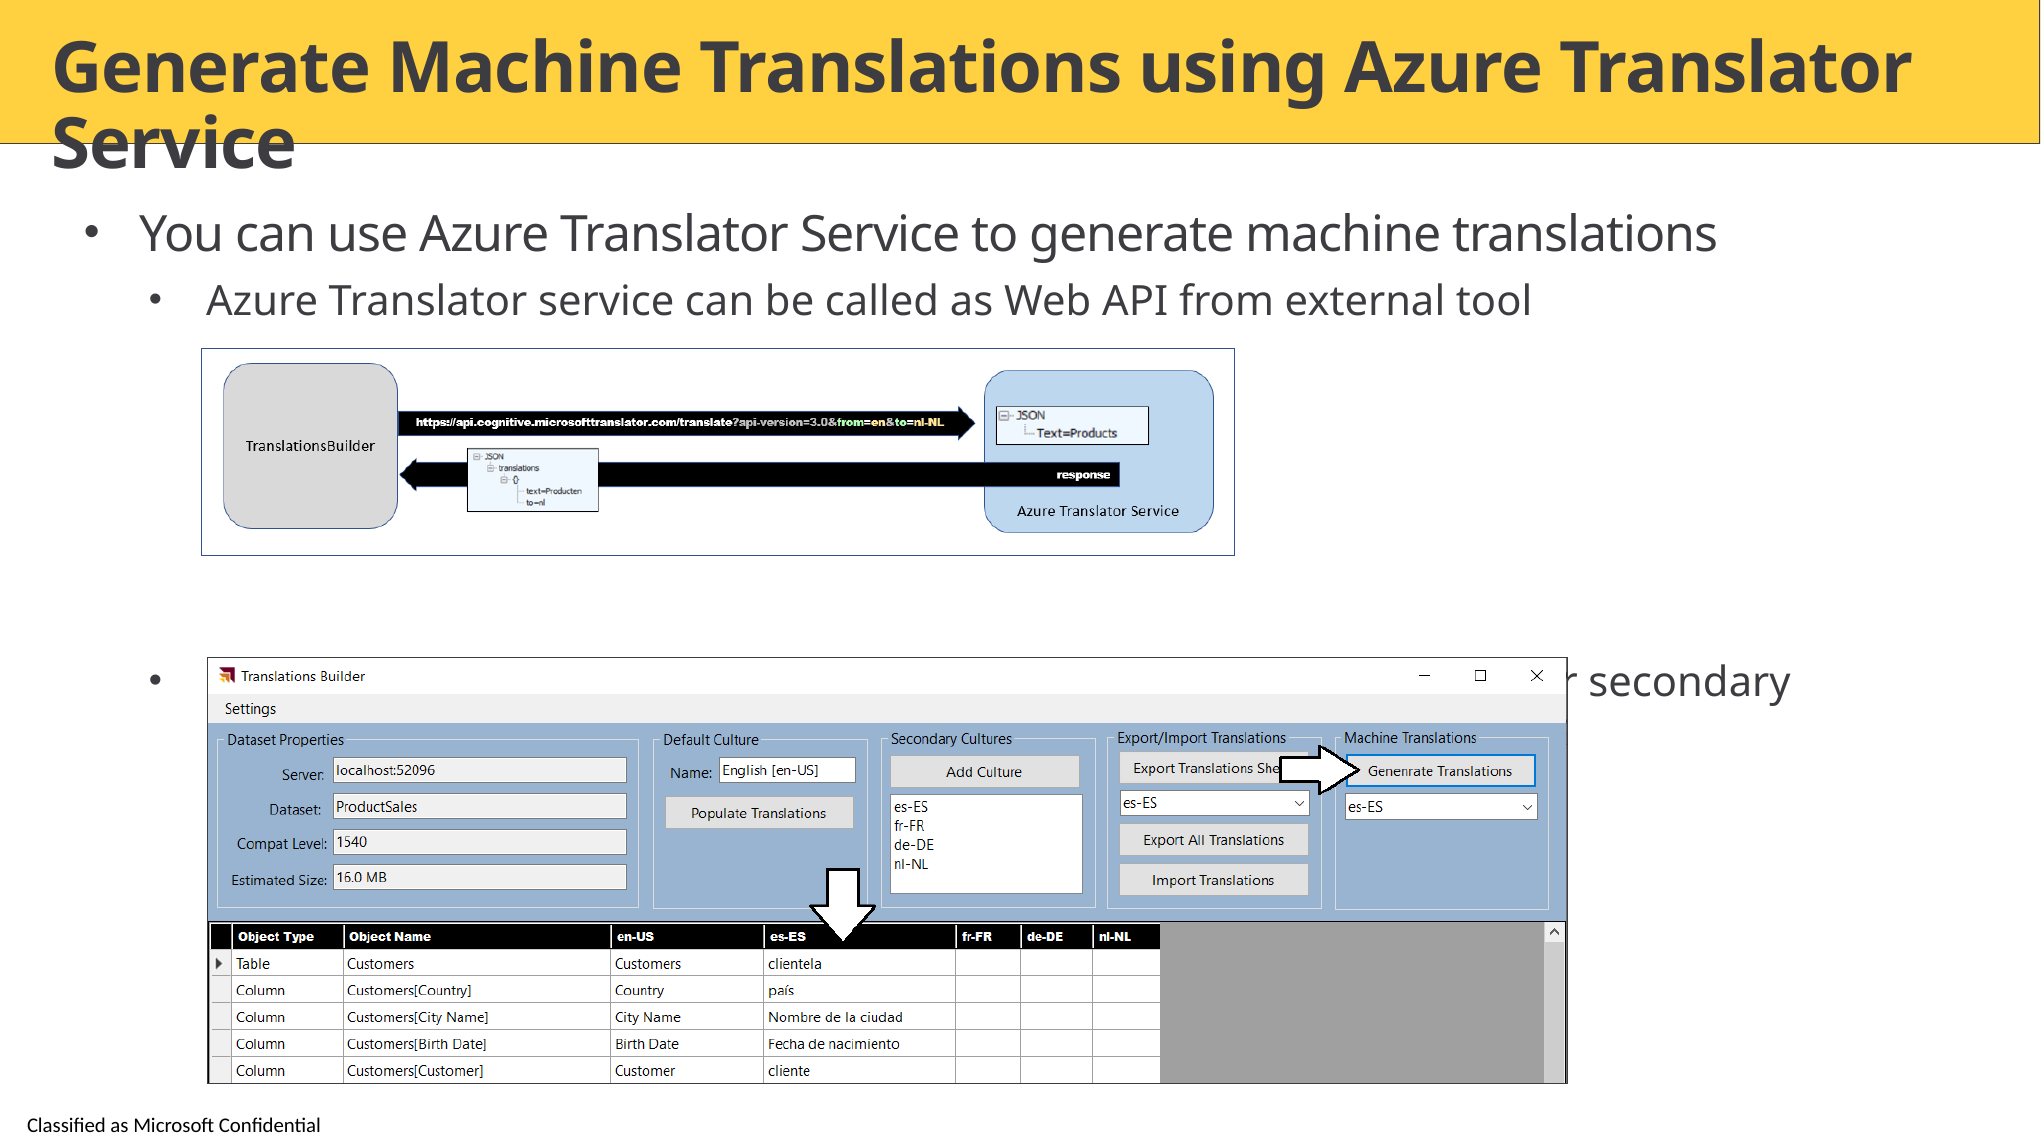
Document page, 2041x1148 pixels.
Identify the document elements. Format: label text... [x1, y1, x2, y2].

text_box [224, 129, 253, 143]
text_box [94, 129, 127, 143]
picture [194, 341, 1244, 562]
list You can use Azure Translator Service to generate machine translations Azure Translator service can be called as Web API from external tool Makes it possible to automate population of metadata translations for secondary languages [83, 201, 1988, 641]
text_box [186, 130, 199, 143]
text_box [206, 130, 216, 143]
title Generate Machine Translations using Azure Translator Service [51, 31, 1988, 109]
text_box [55, 117, 86, 143]
text_box [206, 115, 216, 124]
text_box [135, 129, 175, 143]
text_box [260, 129, 293, 143]
picture [207, 657, 1568, 1084]
